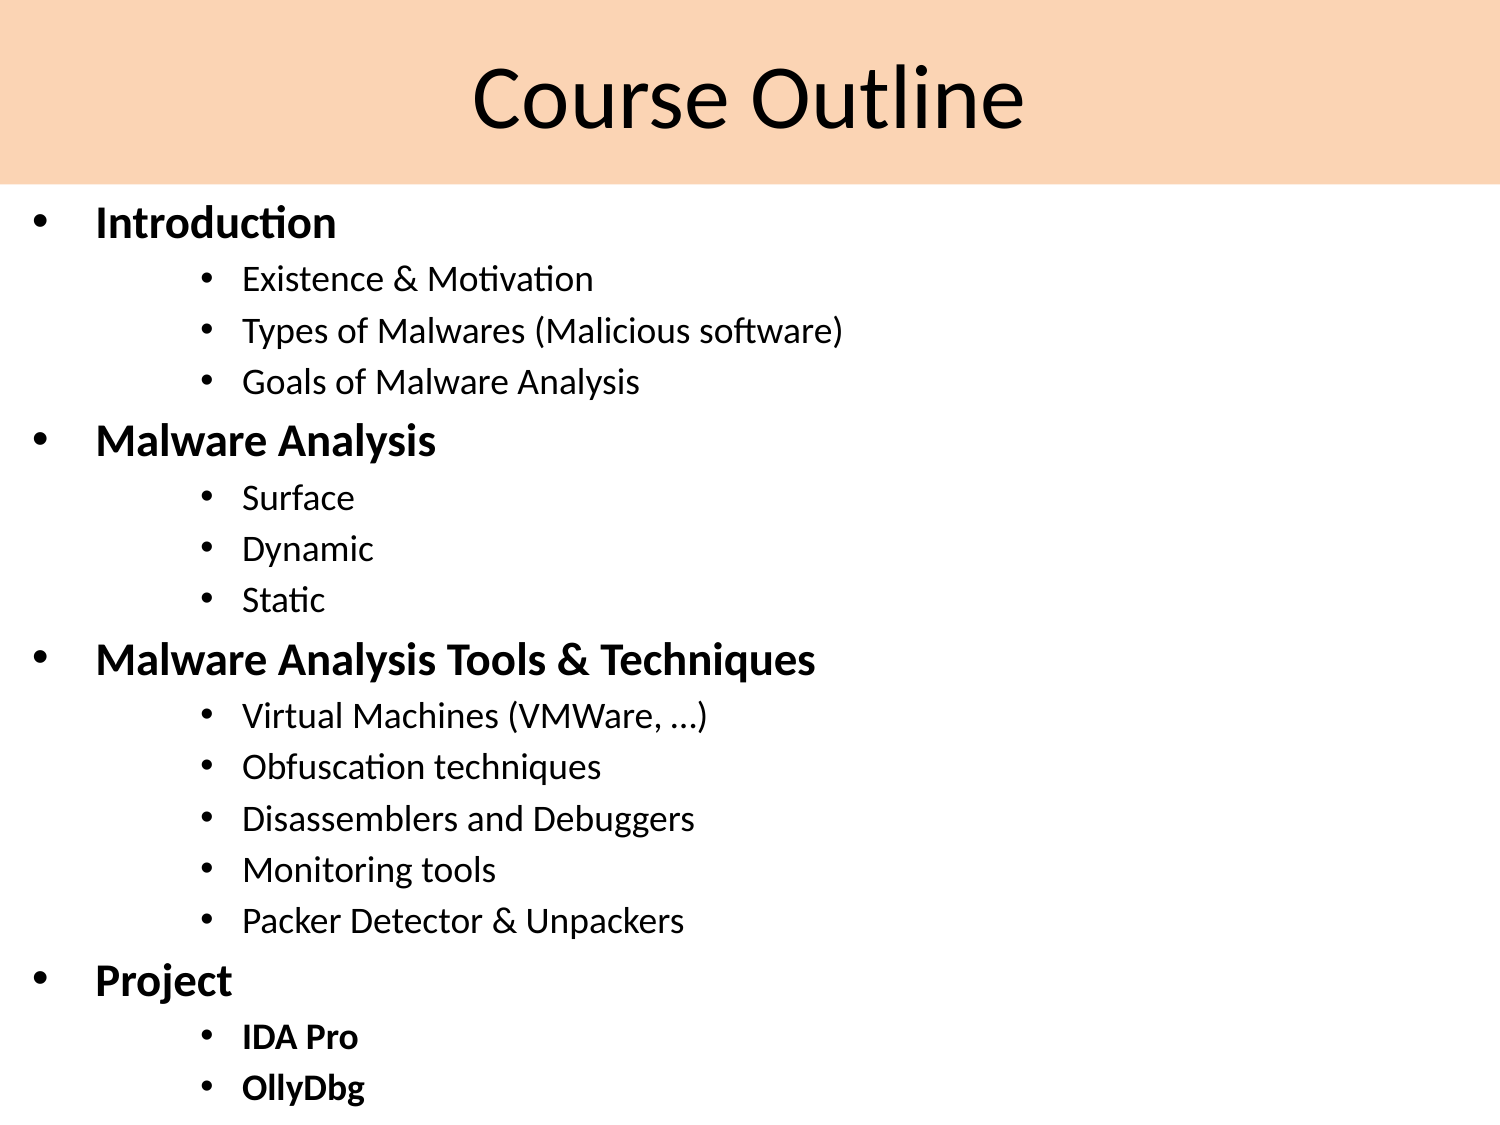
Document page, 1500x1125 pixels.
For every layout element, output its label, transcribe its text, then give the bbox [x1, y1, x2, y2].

text_box Course Outline [0, 0, 1500, 185]
text_box Introduction Existence & Motivation Types of Malwares (Malicious software) Goals of Malware Analysis Malware Analysis Surface Dynamic Static Malware Analysis Tools & Techniques Virtual Machines (VMWare, …) Obfuscation techniques Disassemblers and Debuggers Monitoring tools Packer Detector & Unpackers Project IDA Pro OllyDbg [17, 184, 1500, 1125]
